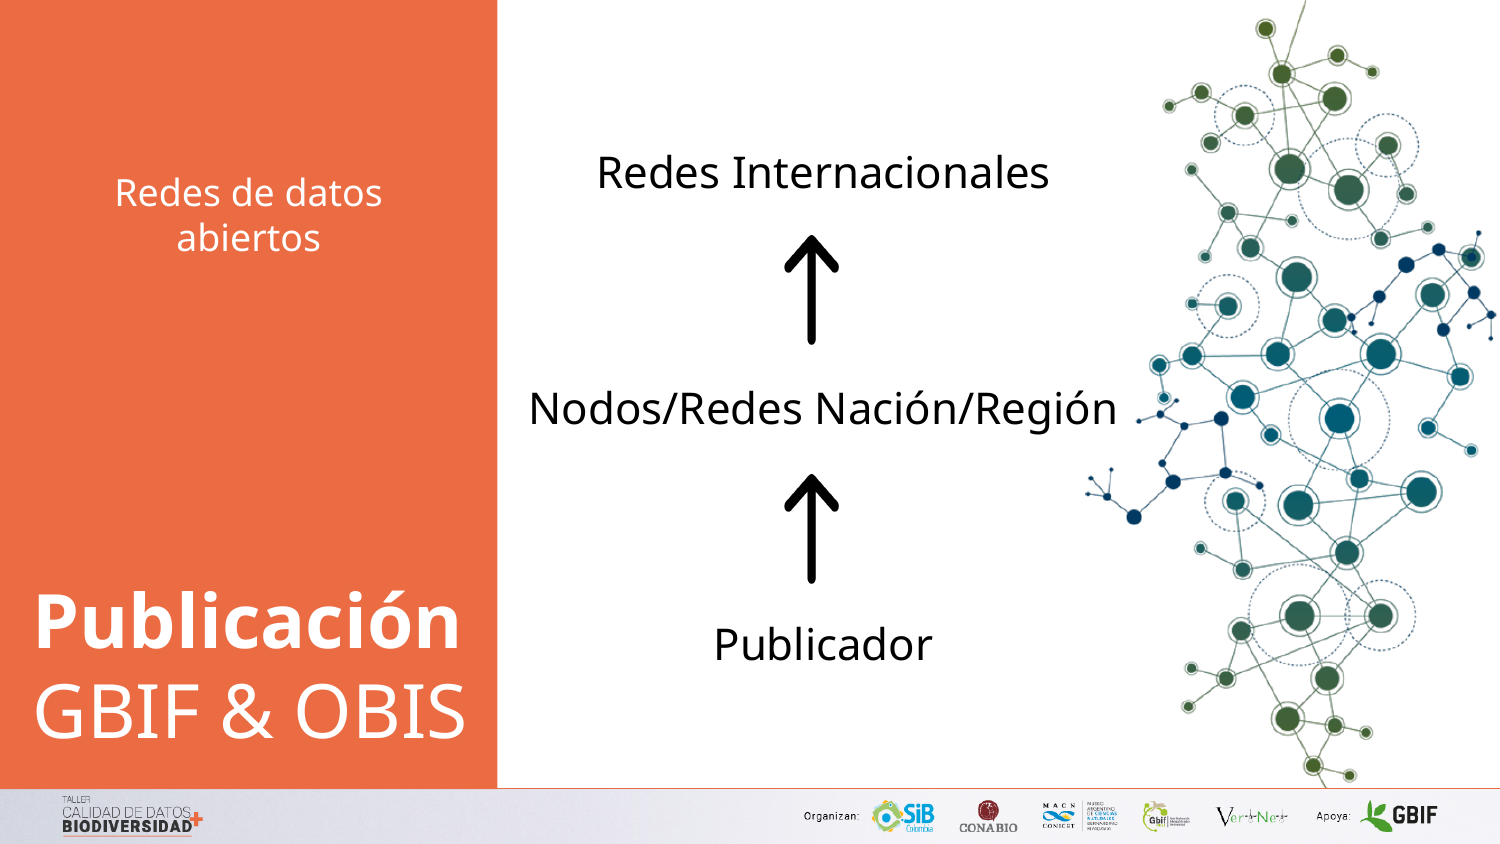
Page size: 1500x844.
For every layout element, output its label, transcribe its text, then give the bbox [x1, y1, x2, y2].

text_box Redes Internacionales Nodos/Redes Nación/Región Publicador [356, 0, 1291, 754]
picture [0, 0, 1500, 844]
text_box Redes de datos abiertos [61, 153, 436, 274]
text_box [0, 0, 498, 787]
text_box Publicación GBIF & OBIS [21, 568, 519, 760]
